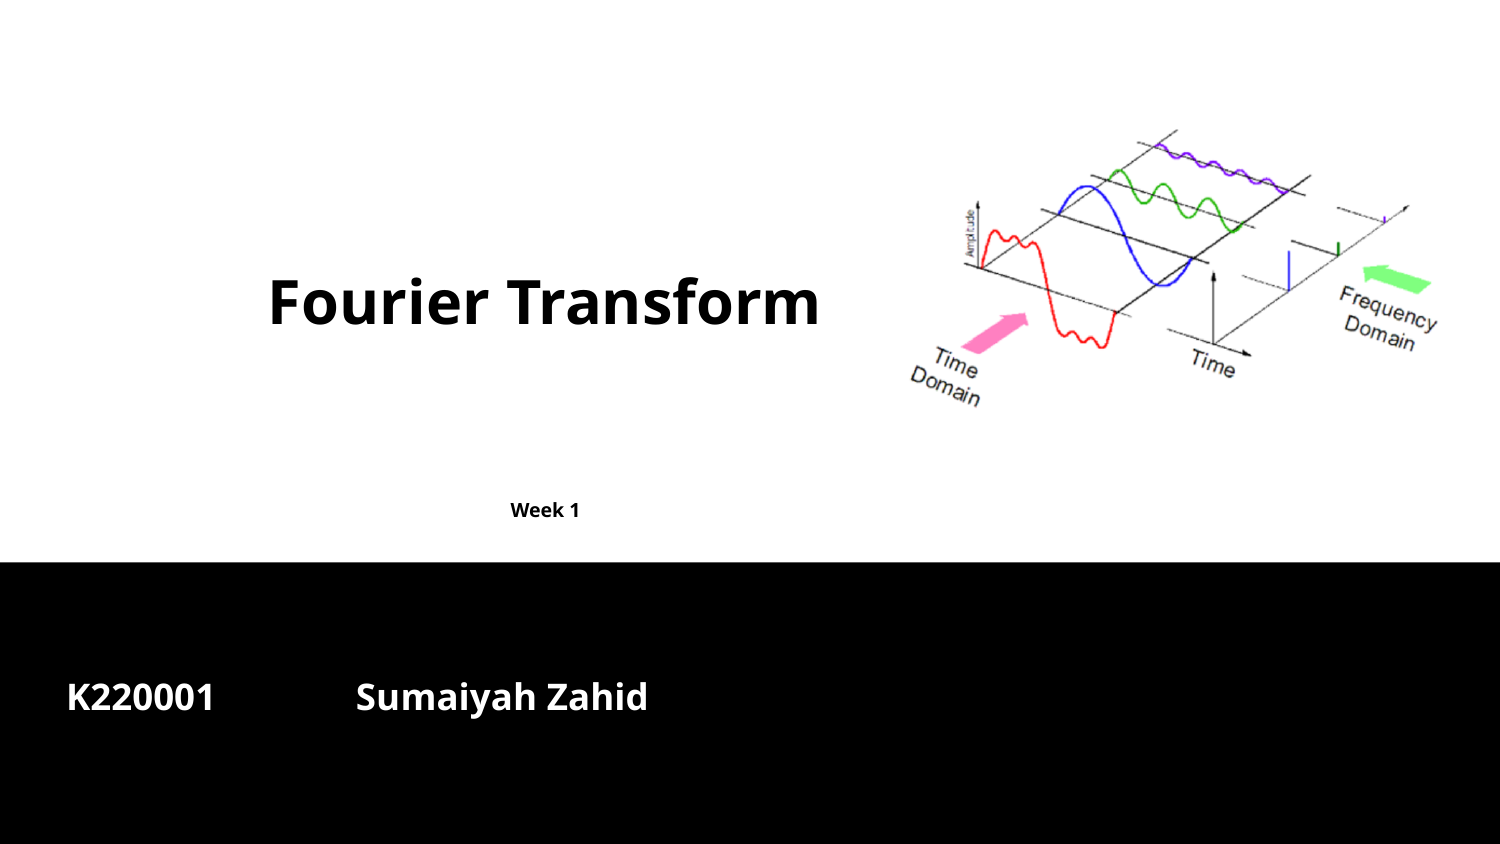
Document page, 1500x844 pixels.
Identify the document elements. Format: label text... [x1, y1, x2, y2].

subtitle K220001 Sumaiyah Zahid [51, 638, 1449, 755]
title Fourier Transform Week 1 [97, 125, 994, 539]
picture [879, 87, 1459, 433]
